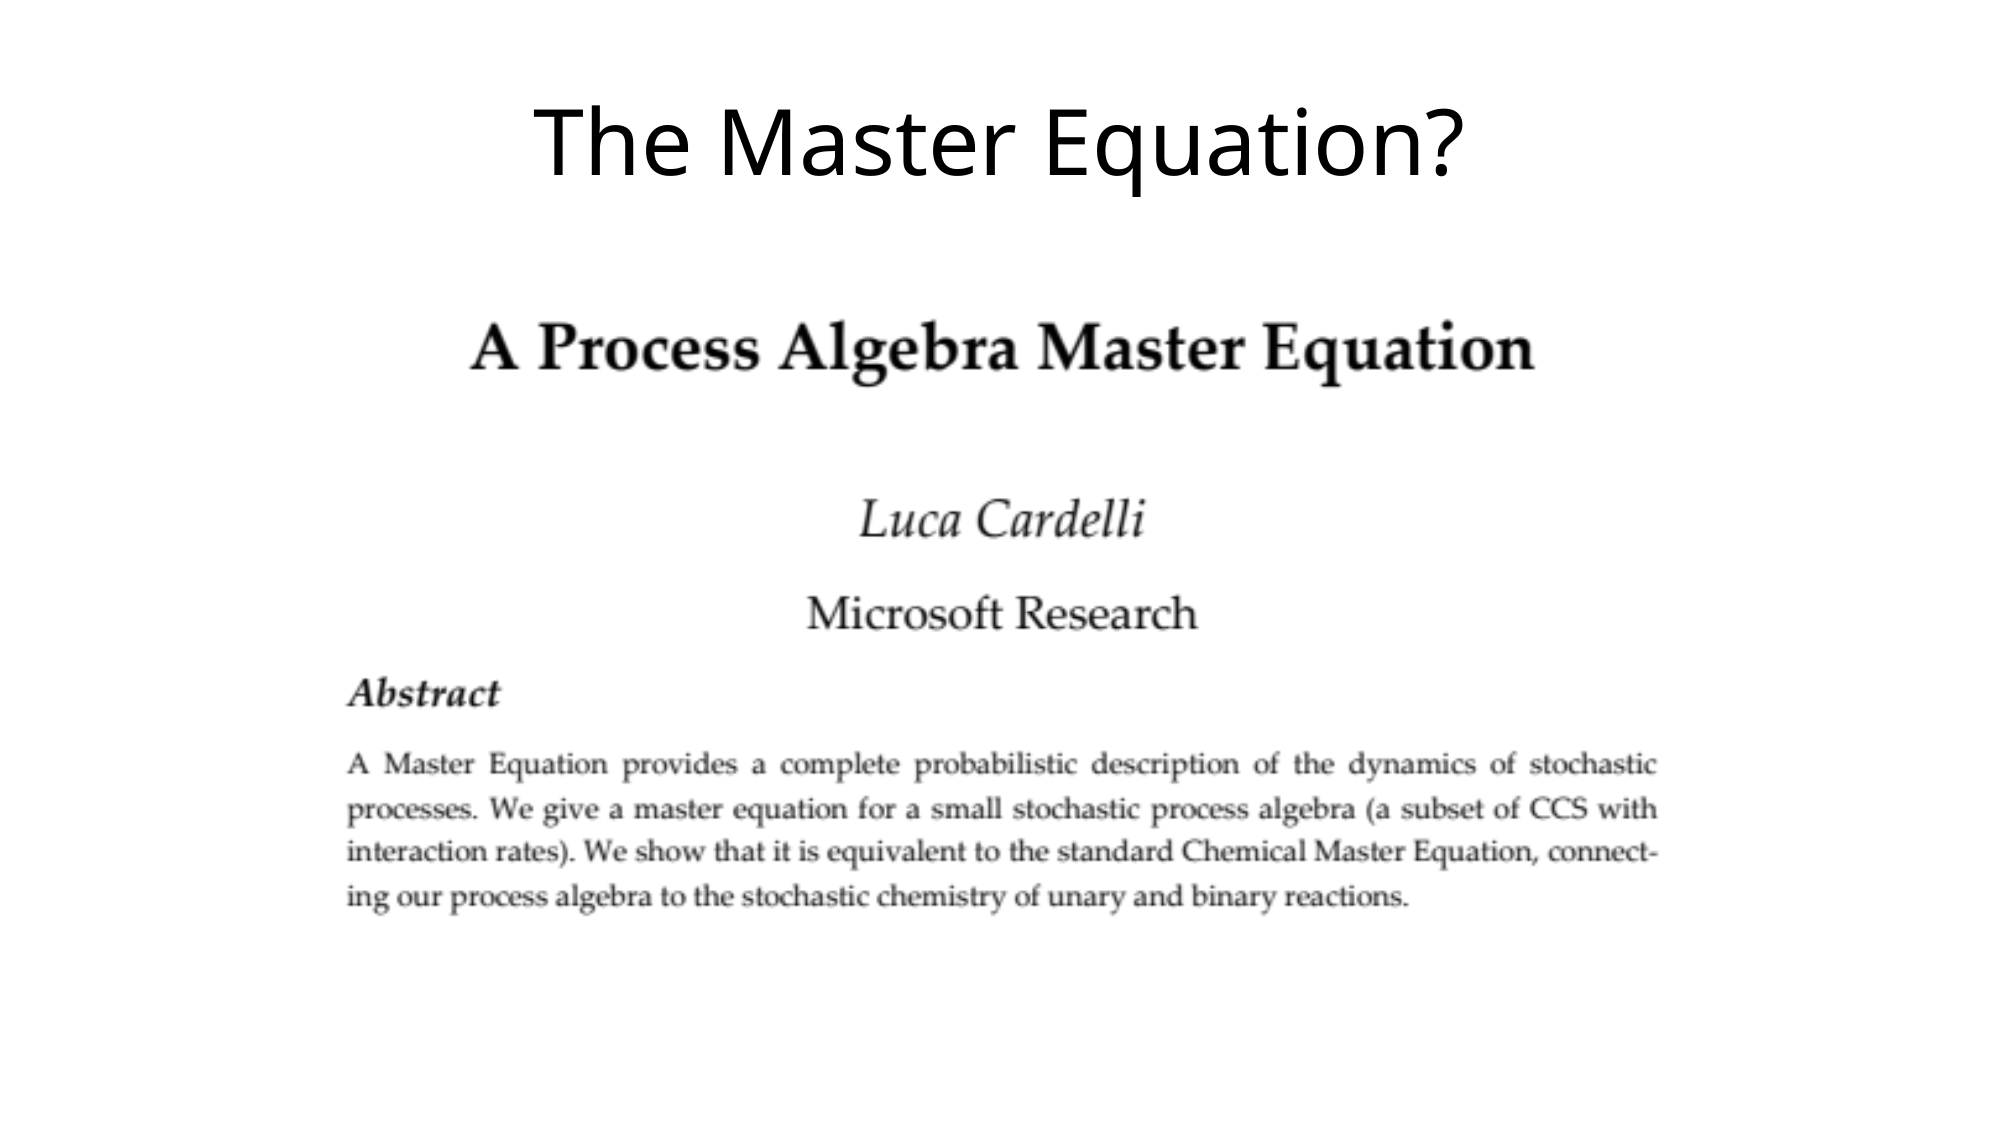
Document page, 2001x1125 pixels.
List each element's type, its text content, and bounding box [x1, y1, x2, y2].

picture [330, 285, 1670, 924]
title The Master Equation? [99, 45, 1900, 233]
